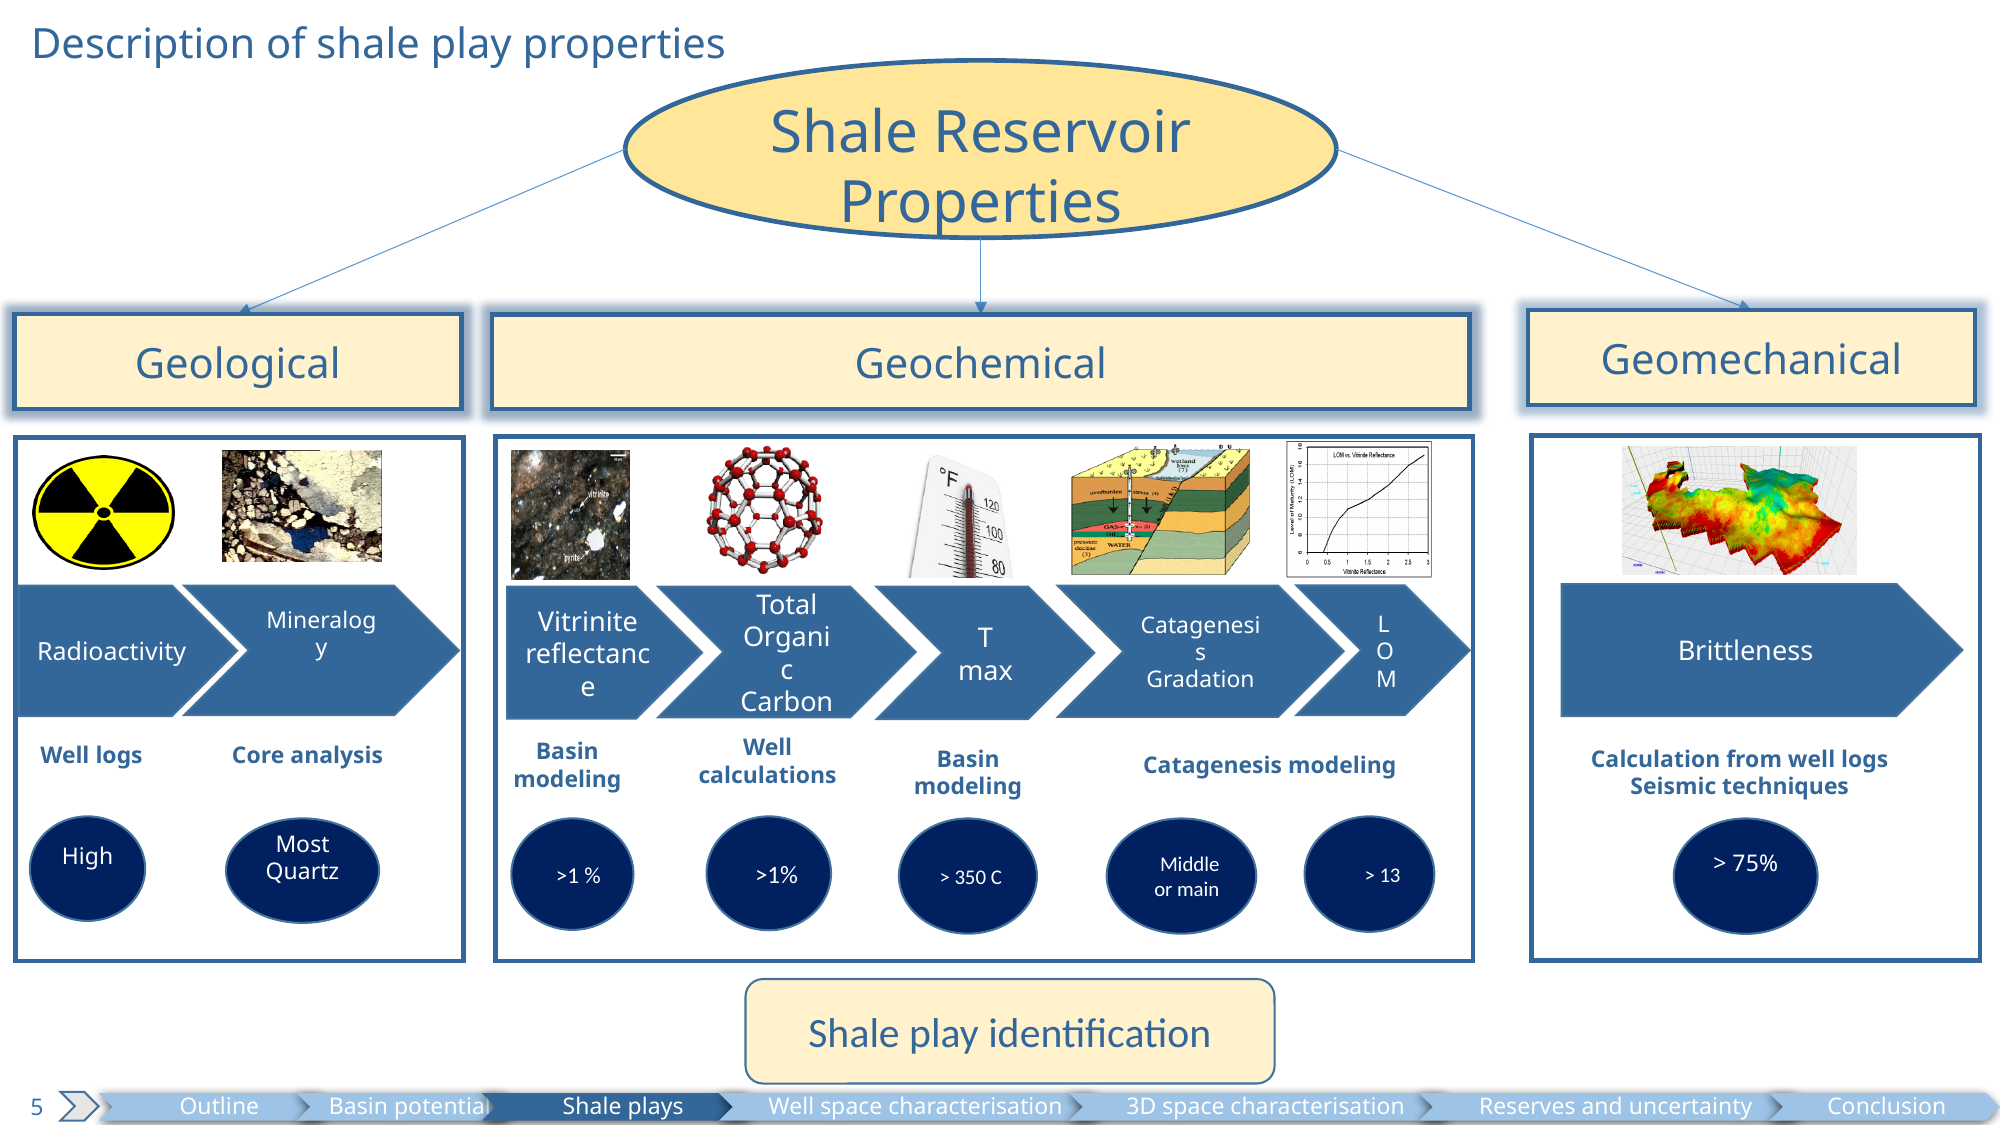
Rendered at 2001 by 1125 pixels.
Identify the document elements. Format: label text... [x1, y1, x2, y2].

text_box Vitrinite reflectance [506, 585, 704, 720]
text_box [1531, 435, 1981, 961]
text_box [98, 1093, 2000, 1121]
text_box [77, 1090, 98, 1122]
text_box > 350 C [897, 817, 1038, 935]
text_box Geological [13, 313, 462, 410]
text_box >1 % [510, 817, 635, 931]
text_box 5 [15, 1084, 77, 1125]
text_box > 75% [1672, 835, 1819, 935]
text_box T max [874, 585, 1096, 721]
text_box LOM [1294, 584, 1472, 717]
text_box Geochemical [491, 313, 1471, 410]
text_box Brittleness [1560, 583, 1964, 718]
text_box Total Organic Carbon [655, 585, 918, 719]
text_box Radioactivity [17, 584, 239, 718]
text_box [618, 455, 788, 621]
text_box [1336, 149, 1752, 311]
text_box Description of shale play properties [16, 9, 1970, 75]
text_box Geomechanical [1527, 309, 1976, 406]
picture [1071, 444, 1250, 575]
text_box High [28, 815, 147, 922]
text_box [237, 149, 626, 315]
text_box Catagenesis Gradation [1055, 584, 1346, 718]
picture [1622, 446, 1857, 575]
picture [1286, 440, 1432, 578]
picture [222, 450, 382, 562]
text_box Shale Reservoir Properties [624, 59, 1338, 239]
text_box [14, 436, 465, 962]
picture [511, 450, 630, 581]
text_box Well logs [19, 733, 164, 776]
text_box Calculation from well logs Seismic techniques [1570, 737, 1910, 835]
text_box [494, 435, 1474, 962]
picture [683, 441, 844, 578]
text_box Shale play identification [744, 977, 1276, 1085]
text_box Basin modeling [894, 737, 1042, 807]
text_box Middle or main [1105, 817, 1258, 935]
text_box Most Quartz [224, 817, 381, 924]
text_box Basin modeling [490, 729, 645, 800]
text_box >1% [705, 815, 833, 932]
text_box > 13 [1303, 815, 1436, 933]
picture [32, 455, 175, 570]
text_box Catagenesis modeling [1089, 743, 1451, 786]
text_box Mineralogy [181, 584, 461, 717]
picture [903, 443, 1023, 578]
text_box Well calculations [667, 725, 869, 796]
text_box Core analysis [208, 732, 407, 775]
